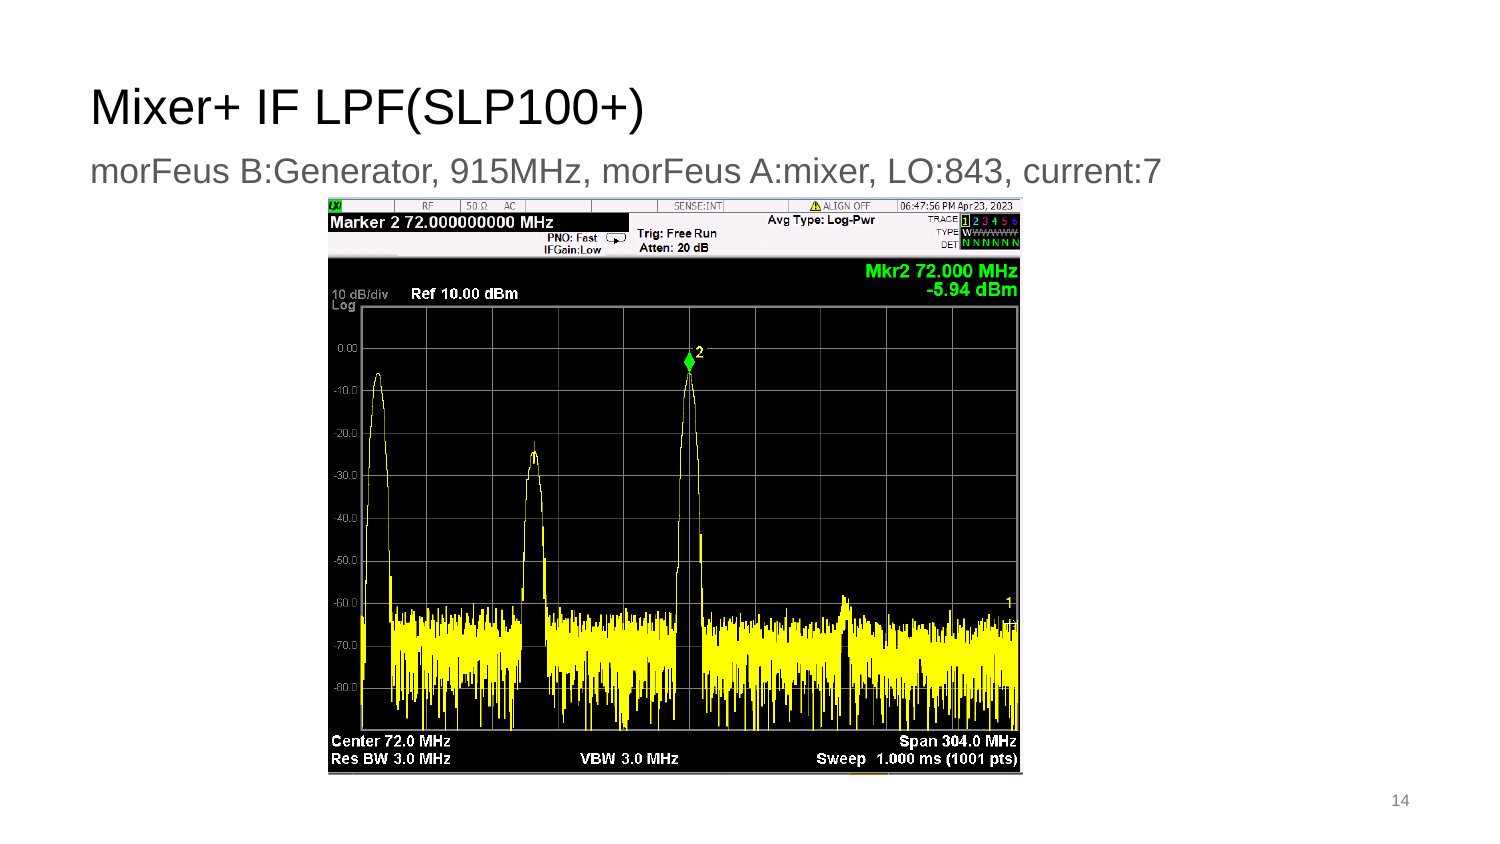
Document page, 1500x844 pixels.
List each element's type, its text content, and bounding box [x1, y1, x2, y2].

picture [328, 197, 1023, 776]
list morFeus B:Generator, 915MHz, morFeus A:mixer, LO:843, current:7 [75, 152, 1484, 198]
slide_number 14 [1200, 782, 1425, 827]
title Mixer+ IF LPF(SLP100+) [75, 33, 1425, 152]
